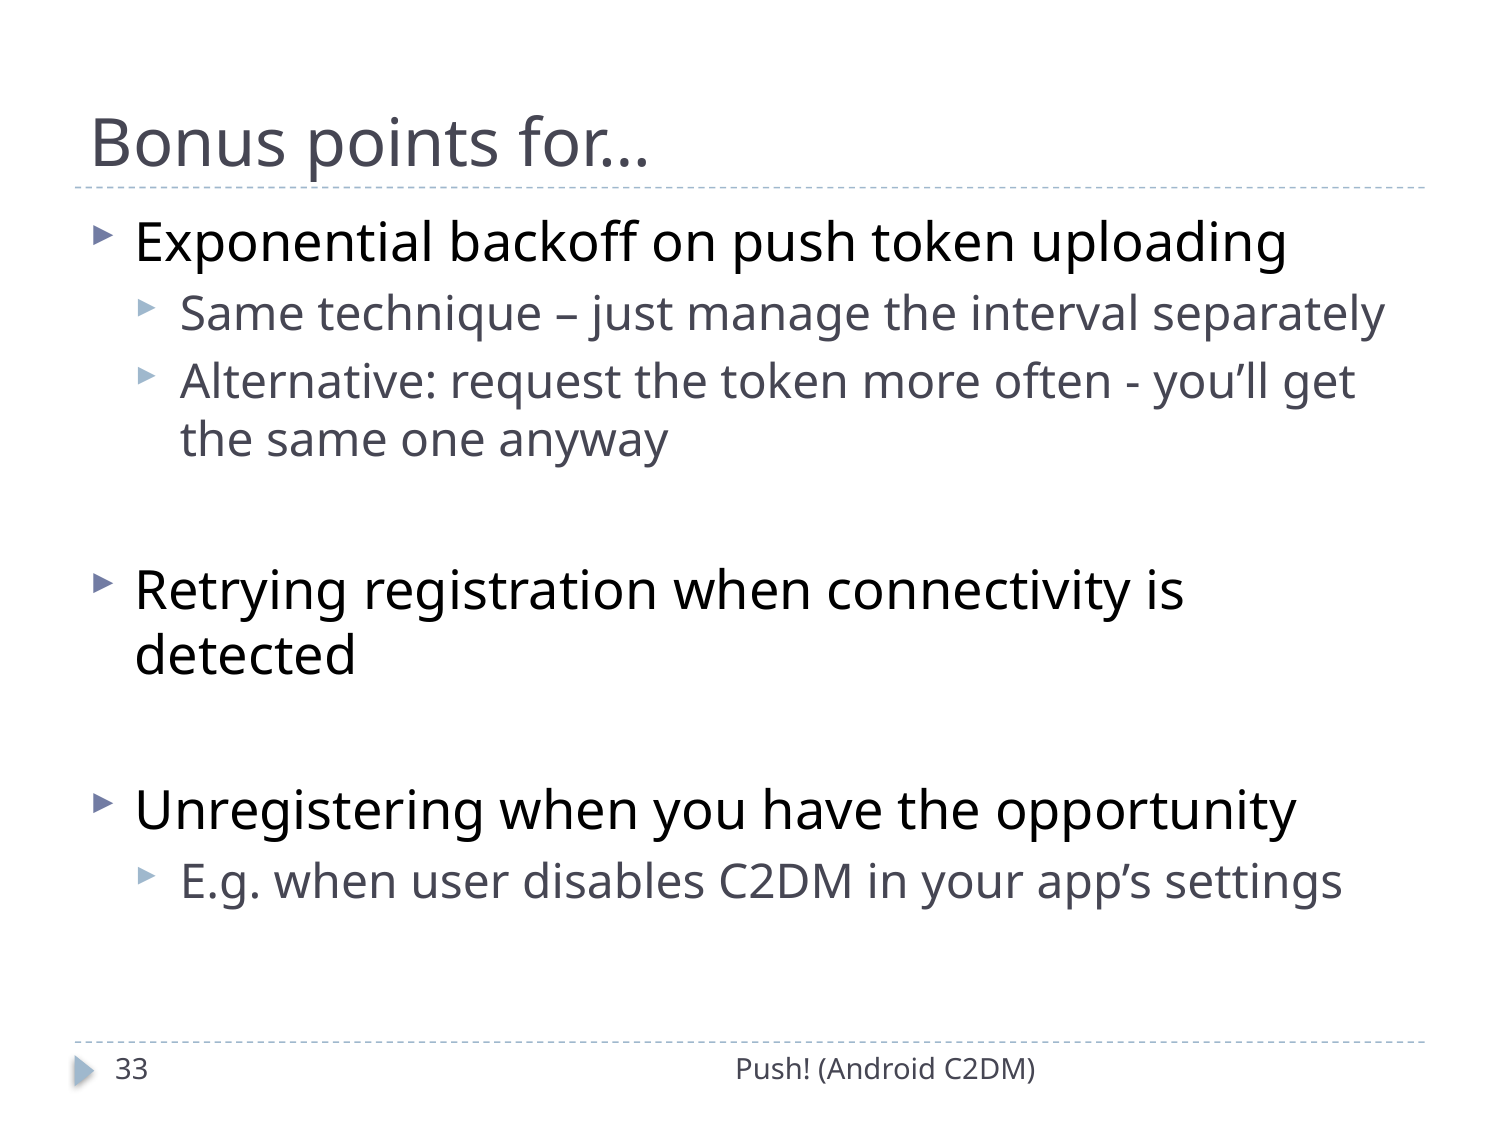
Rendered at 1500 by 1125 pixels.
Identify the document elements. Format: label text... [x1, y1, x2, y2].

list Exponential backoff on push token uploading Same technique – just manage the interval separately Alternative: request the token more often - you’ll get the same one anyway Retrying registration when connectivity is detected Unregistering when you have the opportunity E.g. when user disables C2DM in your app’s settings [75, 200, 1425, 1010]
slide_number 33 [100, 1042, 426, 1103]
footer Push! (Android C2DM) [475, 1042, 1051, 1103]
title Bonus points for… [75, 24, 1425, 188]
